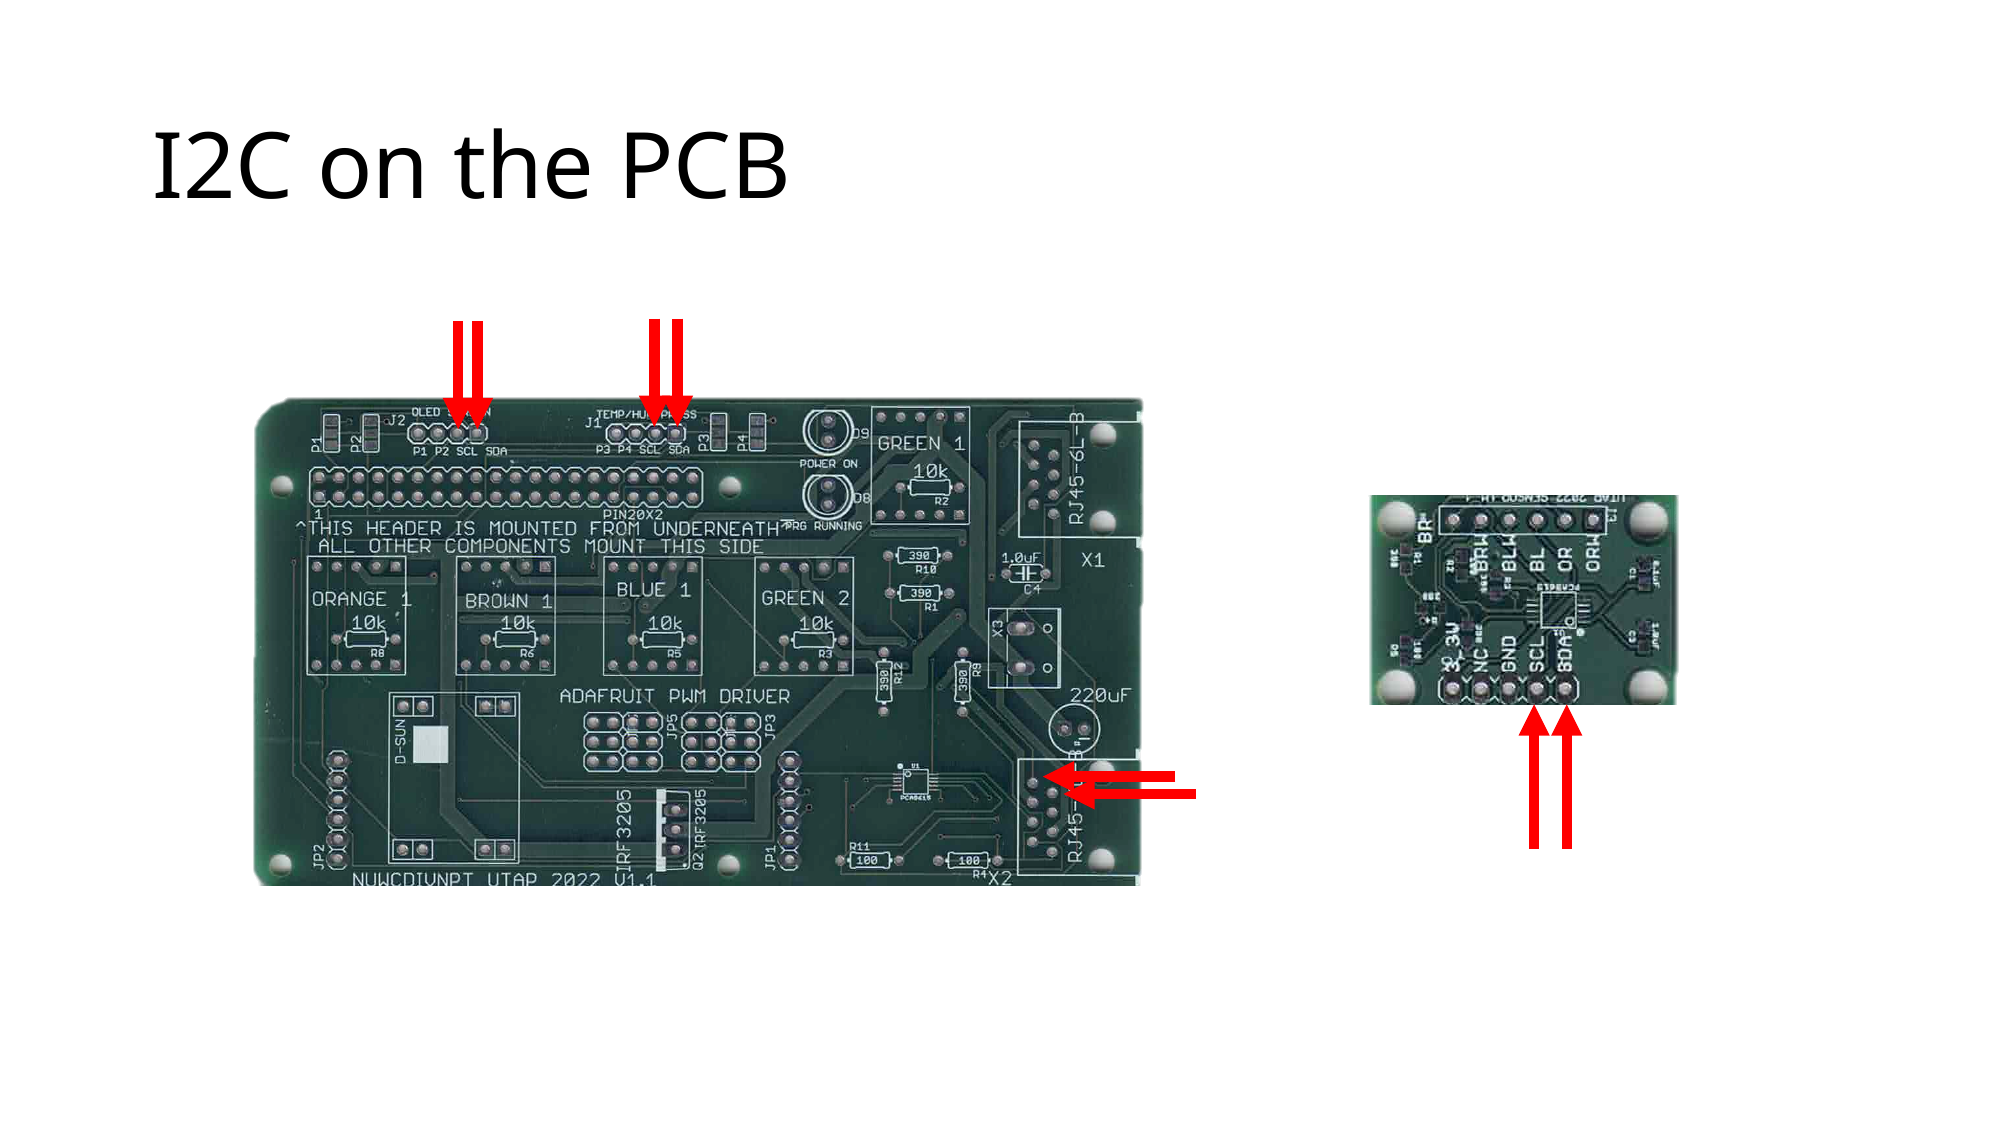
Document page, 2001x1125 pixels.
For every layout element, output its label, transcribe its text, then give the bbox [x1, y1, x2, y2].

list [252, 385, 1145, 886]
title I2C on the PCB [137, 59, 1863, 278]
picture [1346, 495, 1680, 705]
